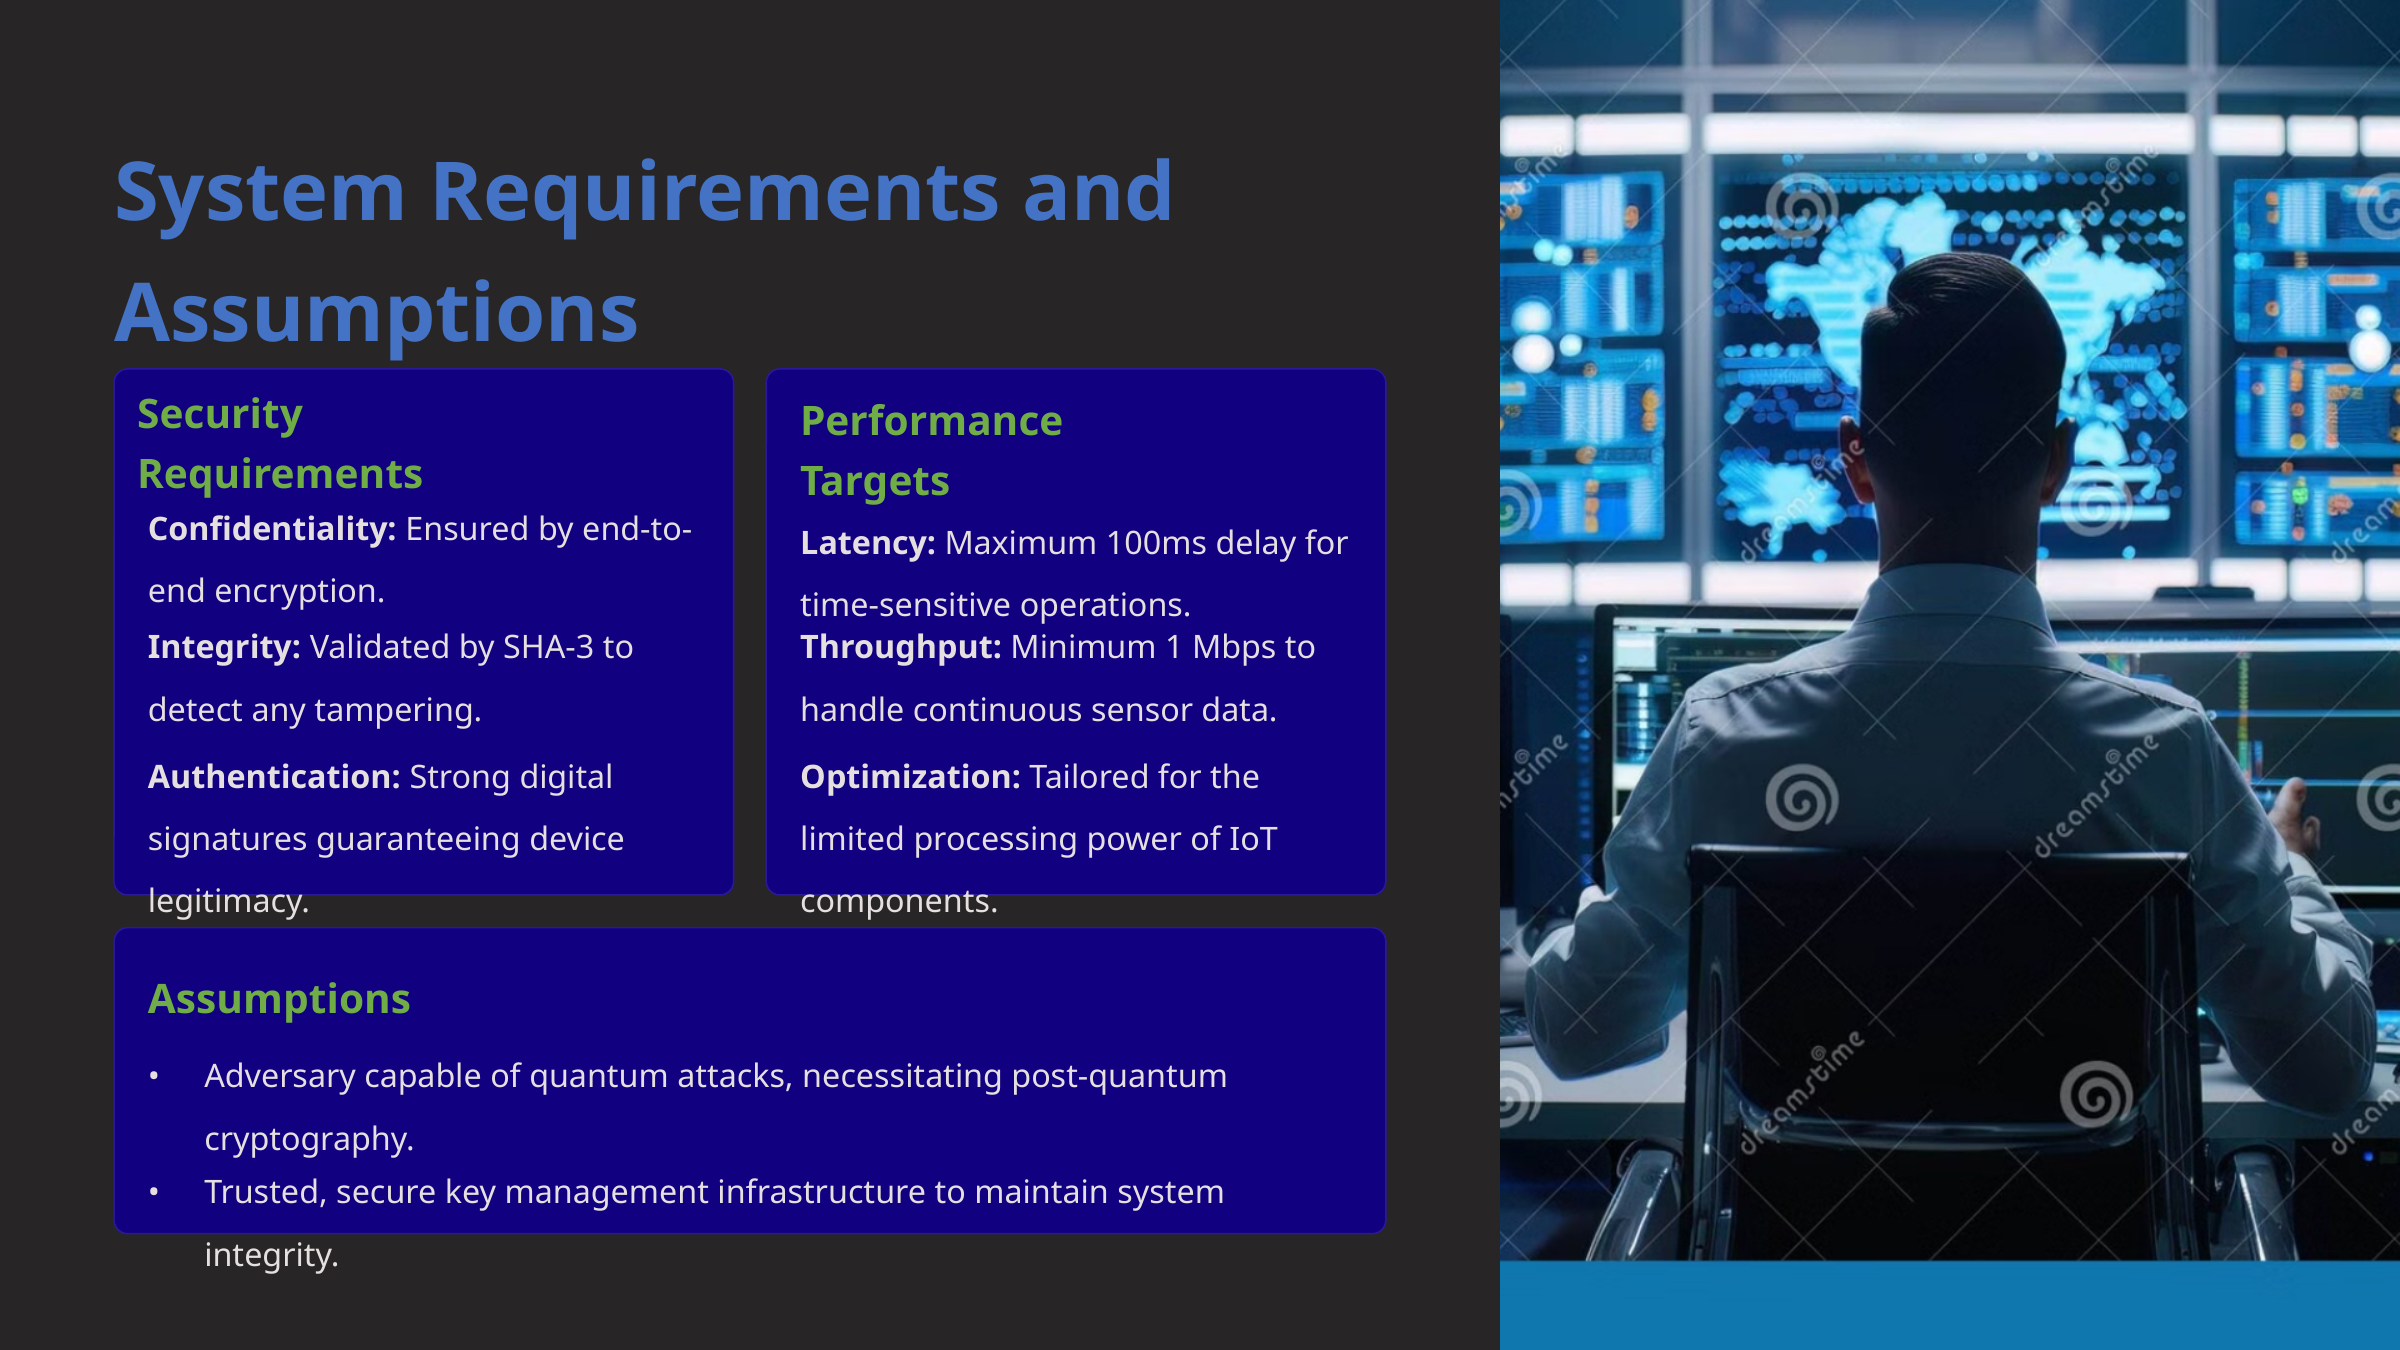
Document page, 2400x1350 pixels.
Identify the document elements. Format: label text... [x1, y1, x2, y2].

text_box Assumptions [147, 961, 556, 1013]
text_box Trusted, secure key management infrastructure to maintain system integrity. [147, 1147, 1353, 1200]
text_box System Requirements and Assumptions [114, 116, 1386, 321]
text_box Latency: Maximum 100ms delay for time-sensitive operations. [800, 498, 1352, 602]
text_box [113, 368, 734, 895]
text_box Performance Targets [800, 383, 1208, 435]
text_box Integrity: Validated by SHA-3 to detect any tampering. [147, 602, 700, 707]
text_box Security Requirements [137, 376, 567, 428]
text_box Confidentiality: Ensured by end-to-end encryption. [147, 484, 700, 589]
text_box Optimization: Tailored for the limited processing power of IoT components. [800, 732, 1352, 889]
picture [1499, 0, 2400, 1350]
text_box [114, 927, 1386, 1234]
text_box Adversary capable of quantum attacks, necessitating post-quantum cryptography. [147, 1031, 1353, 1137]
text_box Authentication: Strong digital signatures guaranteeing device legitimacy. [147, 732, 700, 889]
text_box Throughput: Minimum 1 Mbps to handle continuous sensor data. [800, 602, 1352, 707]
text_box [766, 368, 1386, 895]
